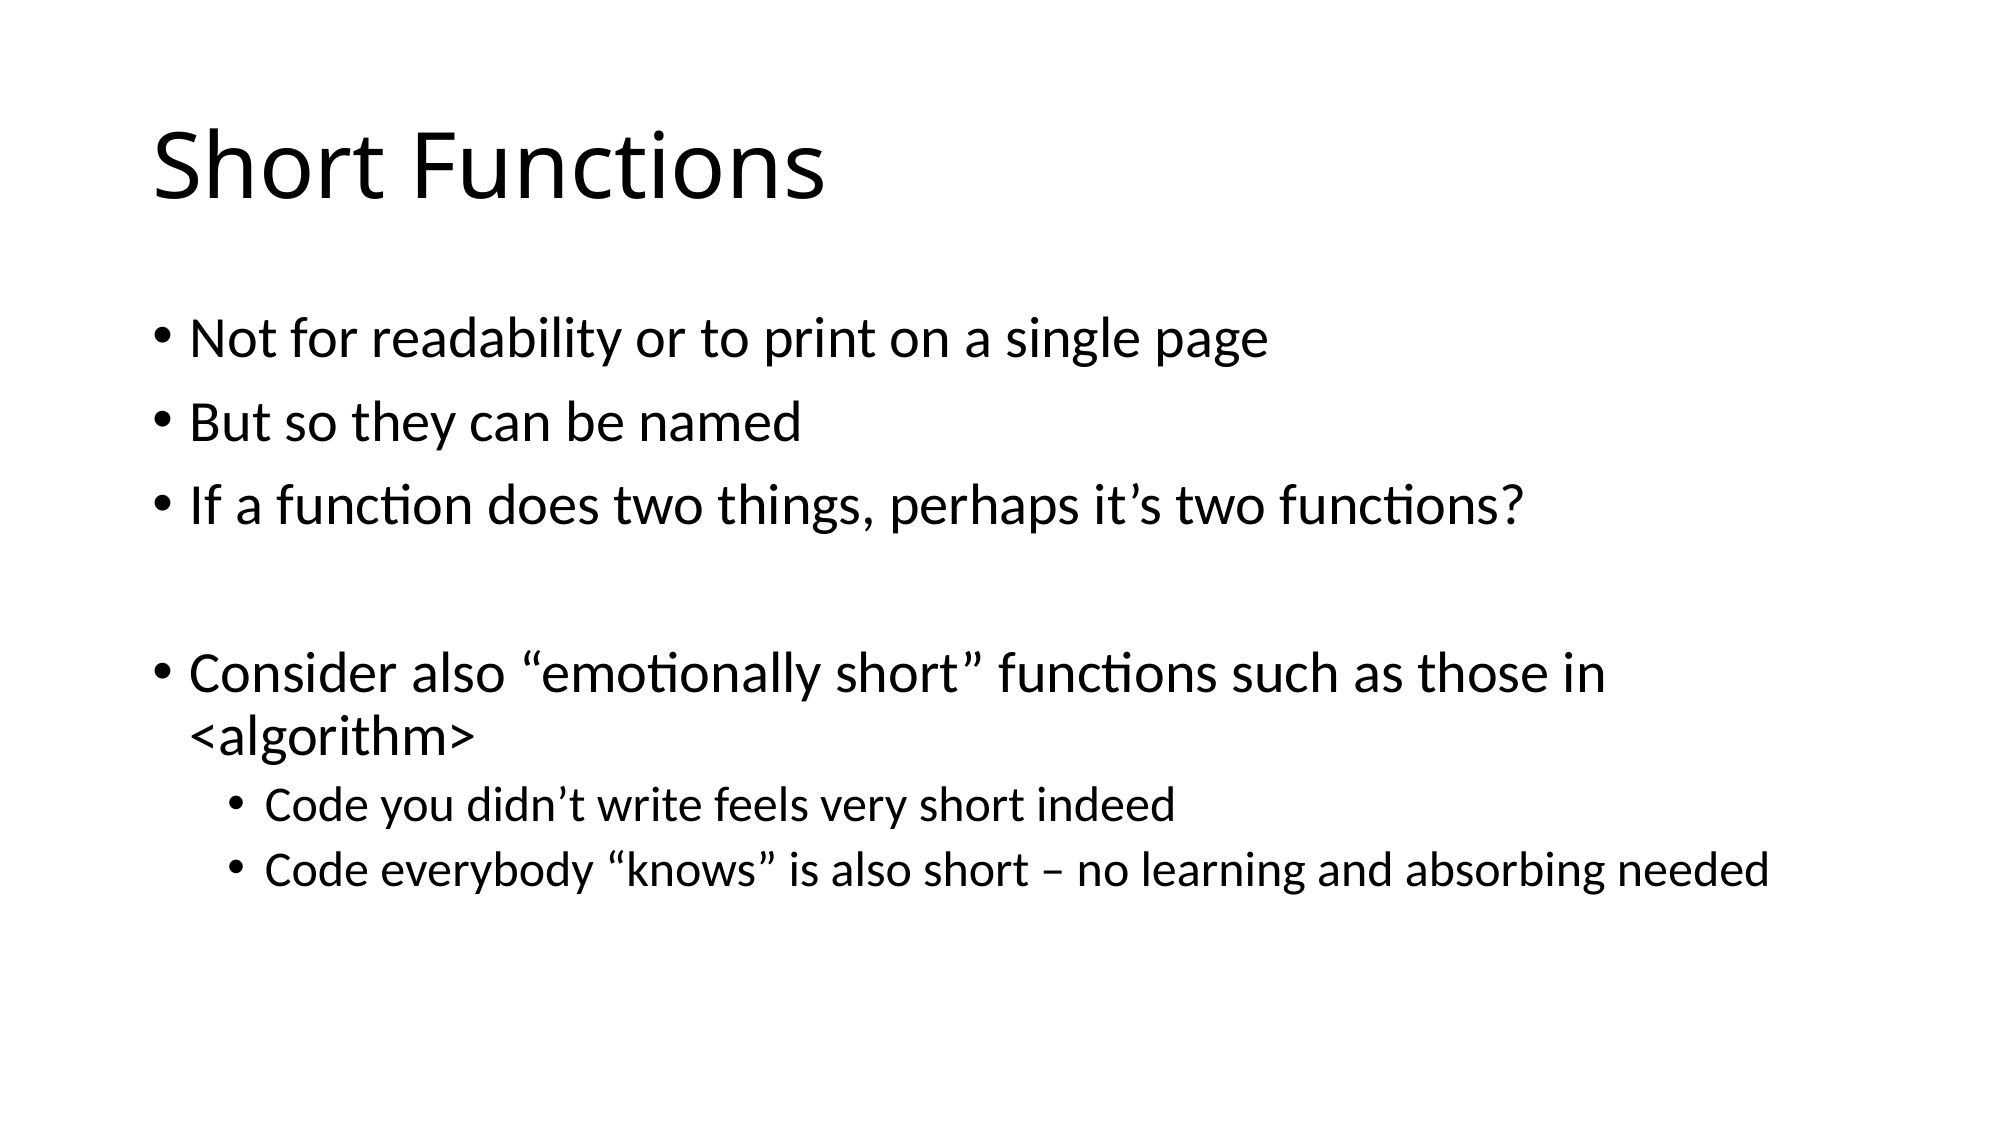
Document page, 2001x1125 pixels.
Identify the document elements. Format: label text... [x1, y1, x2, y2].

title Short Functions [137, 59, 1863, 278]
list Not for readability or to print on a single page But so they can be named If a function does two things, perhaps it’s two functions? Consider also “emotionally short” functions such as those in <algorithm> Code you didn’t write feels very short indeed Code everybody “knows” is also short – no learning and absorbing needed [137, 299, 1863, 1014]
